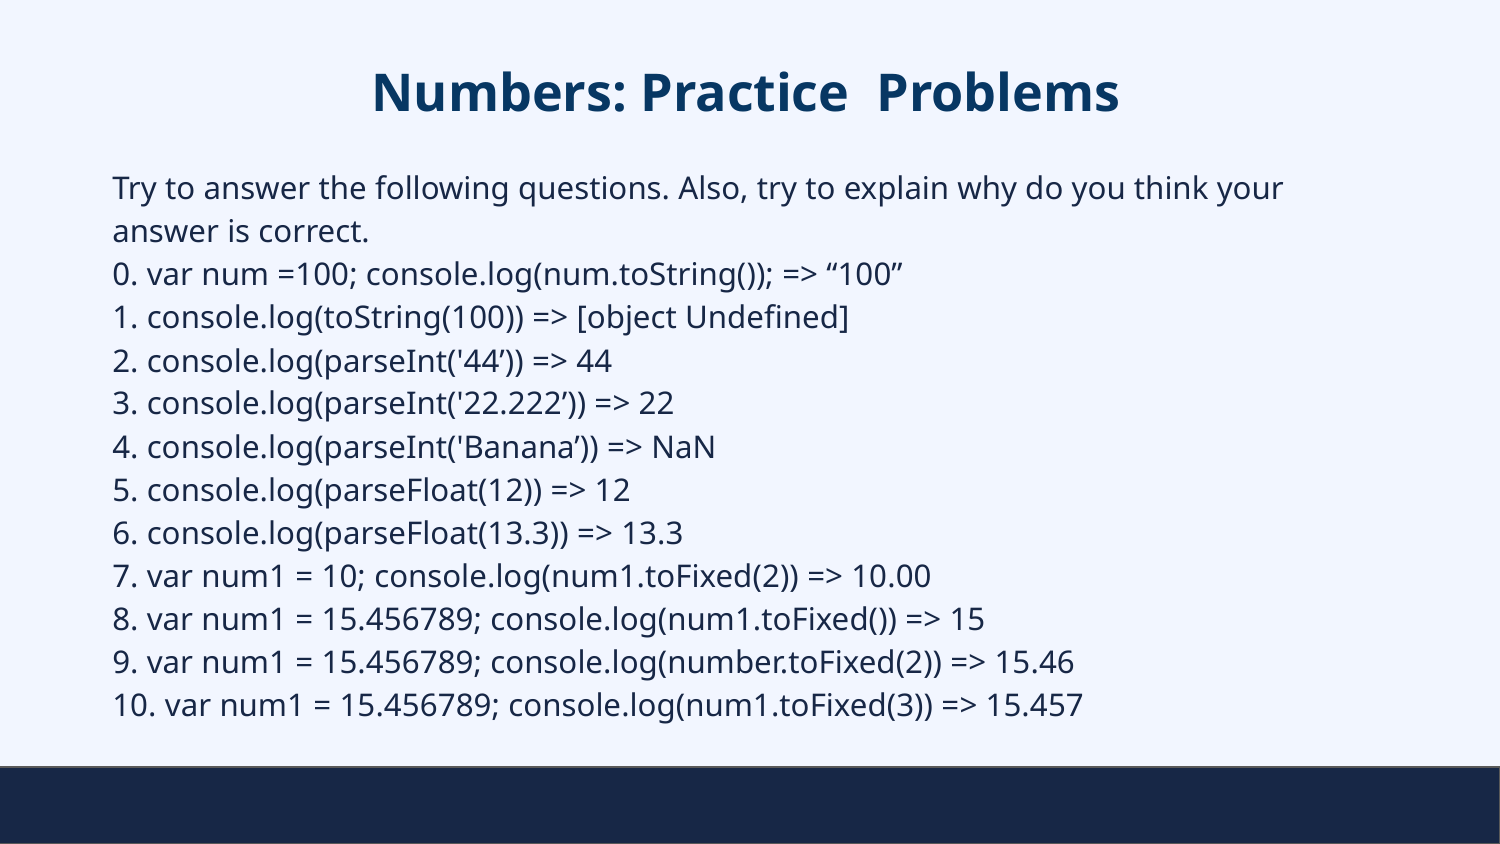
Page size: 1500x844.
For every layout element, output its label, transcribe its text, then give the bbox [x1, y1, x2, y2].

title Numbers: Practice Problems [29, 35, 1462, 148]
text_box Try to answer the following questions. Also, try to explain why do you think your answer is correct. 0. var num =100; console.log(num.toString()); => “100” 1. console.log(toString(100)) => [object Undefined] 2. console.log(parseInt('44’)) => 44 3. console.log(parseInt('22.222’)) => 22 4. console.log(parseInt('Banana’)) => NaN 5. console.log(parseFloat(12)) => 12 6. console.log(parseFloat(13.3)) => 13.3 7. var num1 = 10; console.log(num1.toFixed(2)) => 10.00 8. var num1 = 15.456789; console.log(num1.toFixed()) => 15 9. var num1 = 15.456789; console.log(number.toFixed(2)) => 15.46 10. var num1 = 15.456789; console.log(num1.toFixed(3)) => 15.457 [97, 147, 1397, 711]
text_box [0, 767, 1500, 844]
